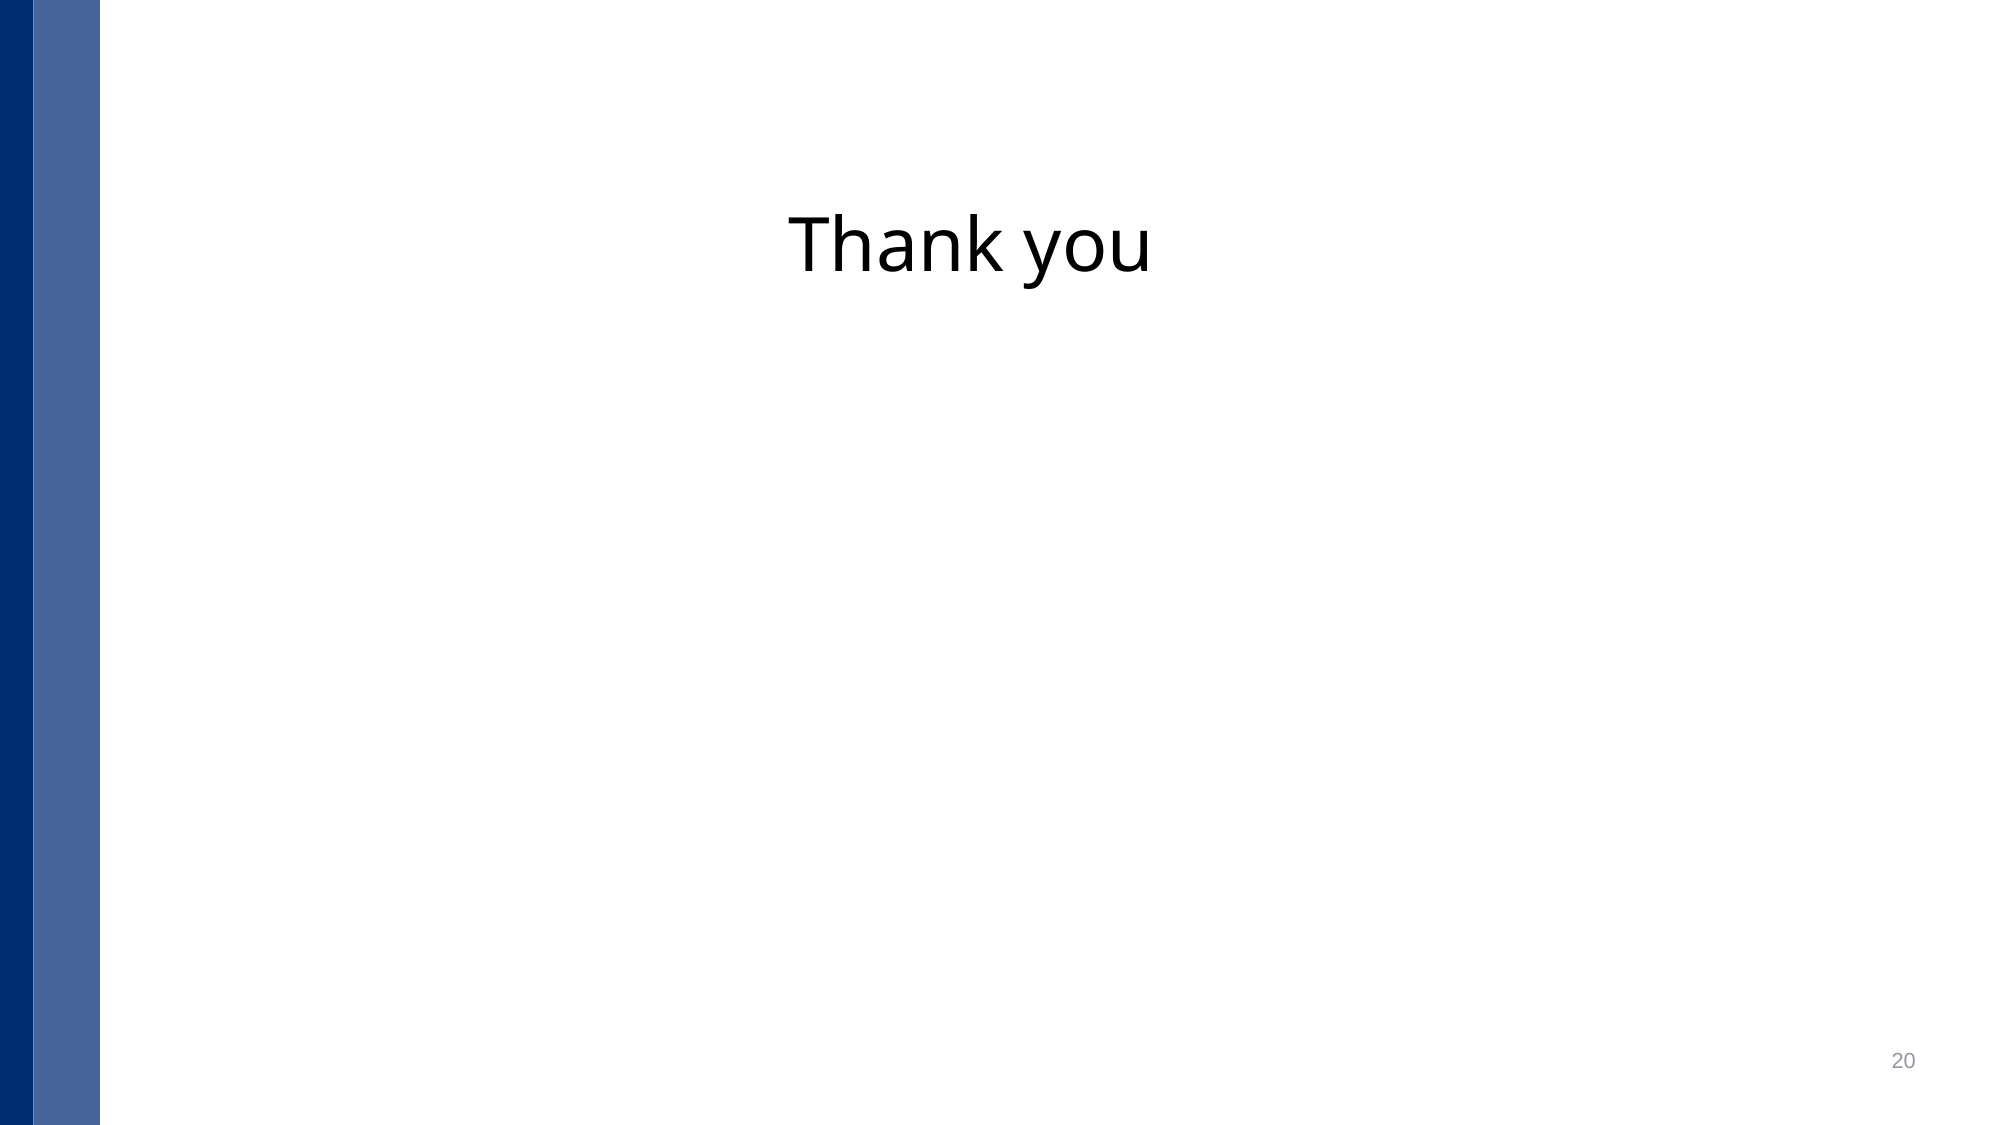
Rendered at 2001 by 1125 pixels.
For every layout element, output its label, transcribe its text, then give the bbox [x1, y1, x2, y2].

slide_number 20 [1463, 1030, 1931, 1091]
title Thank you [773, 197, 1185, 297]
